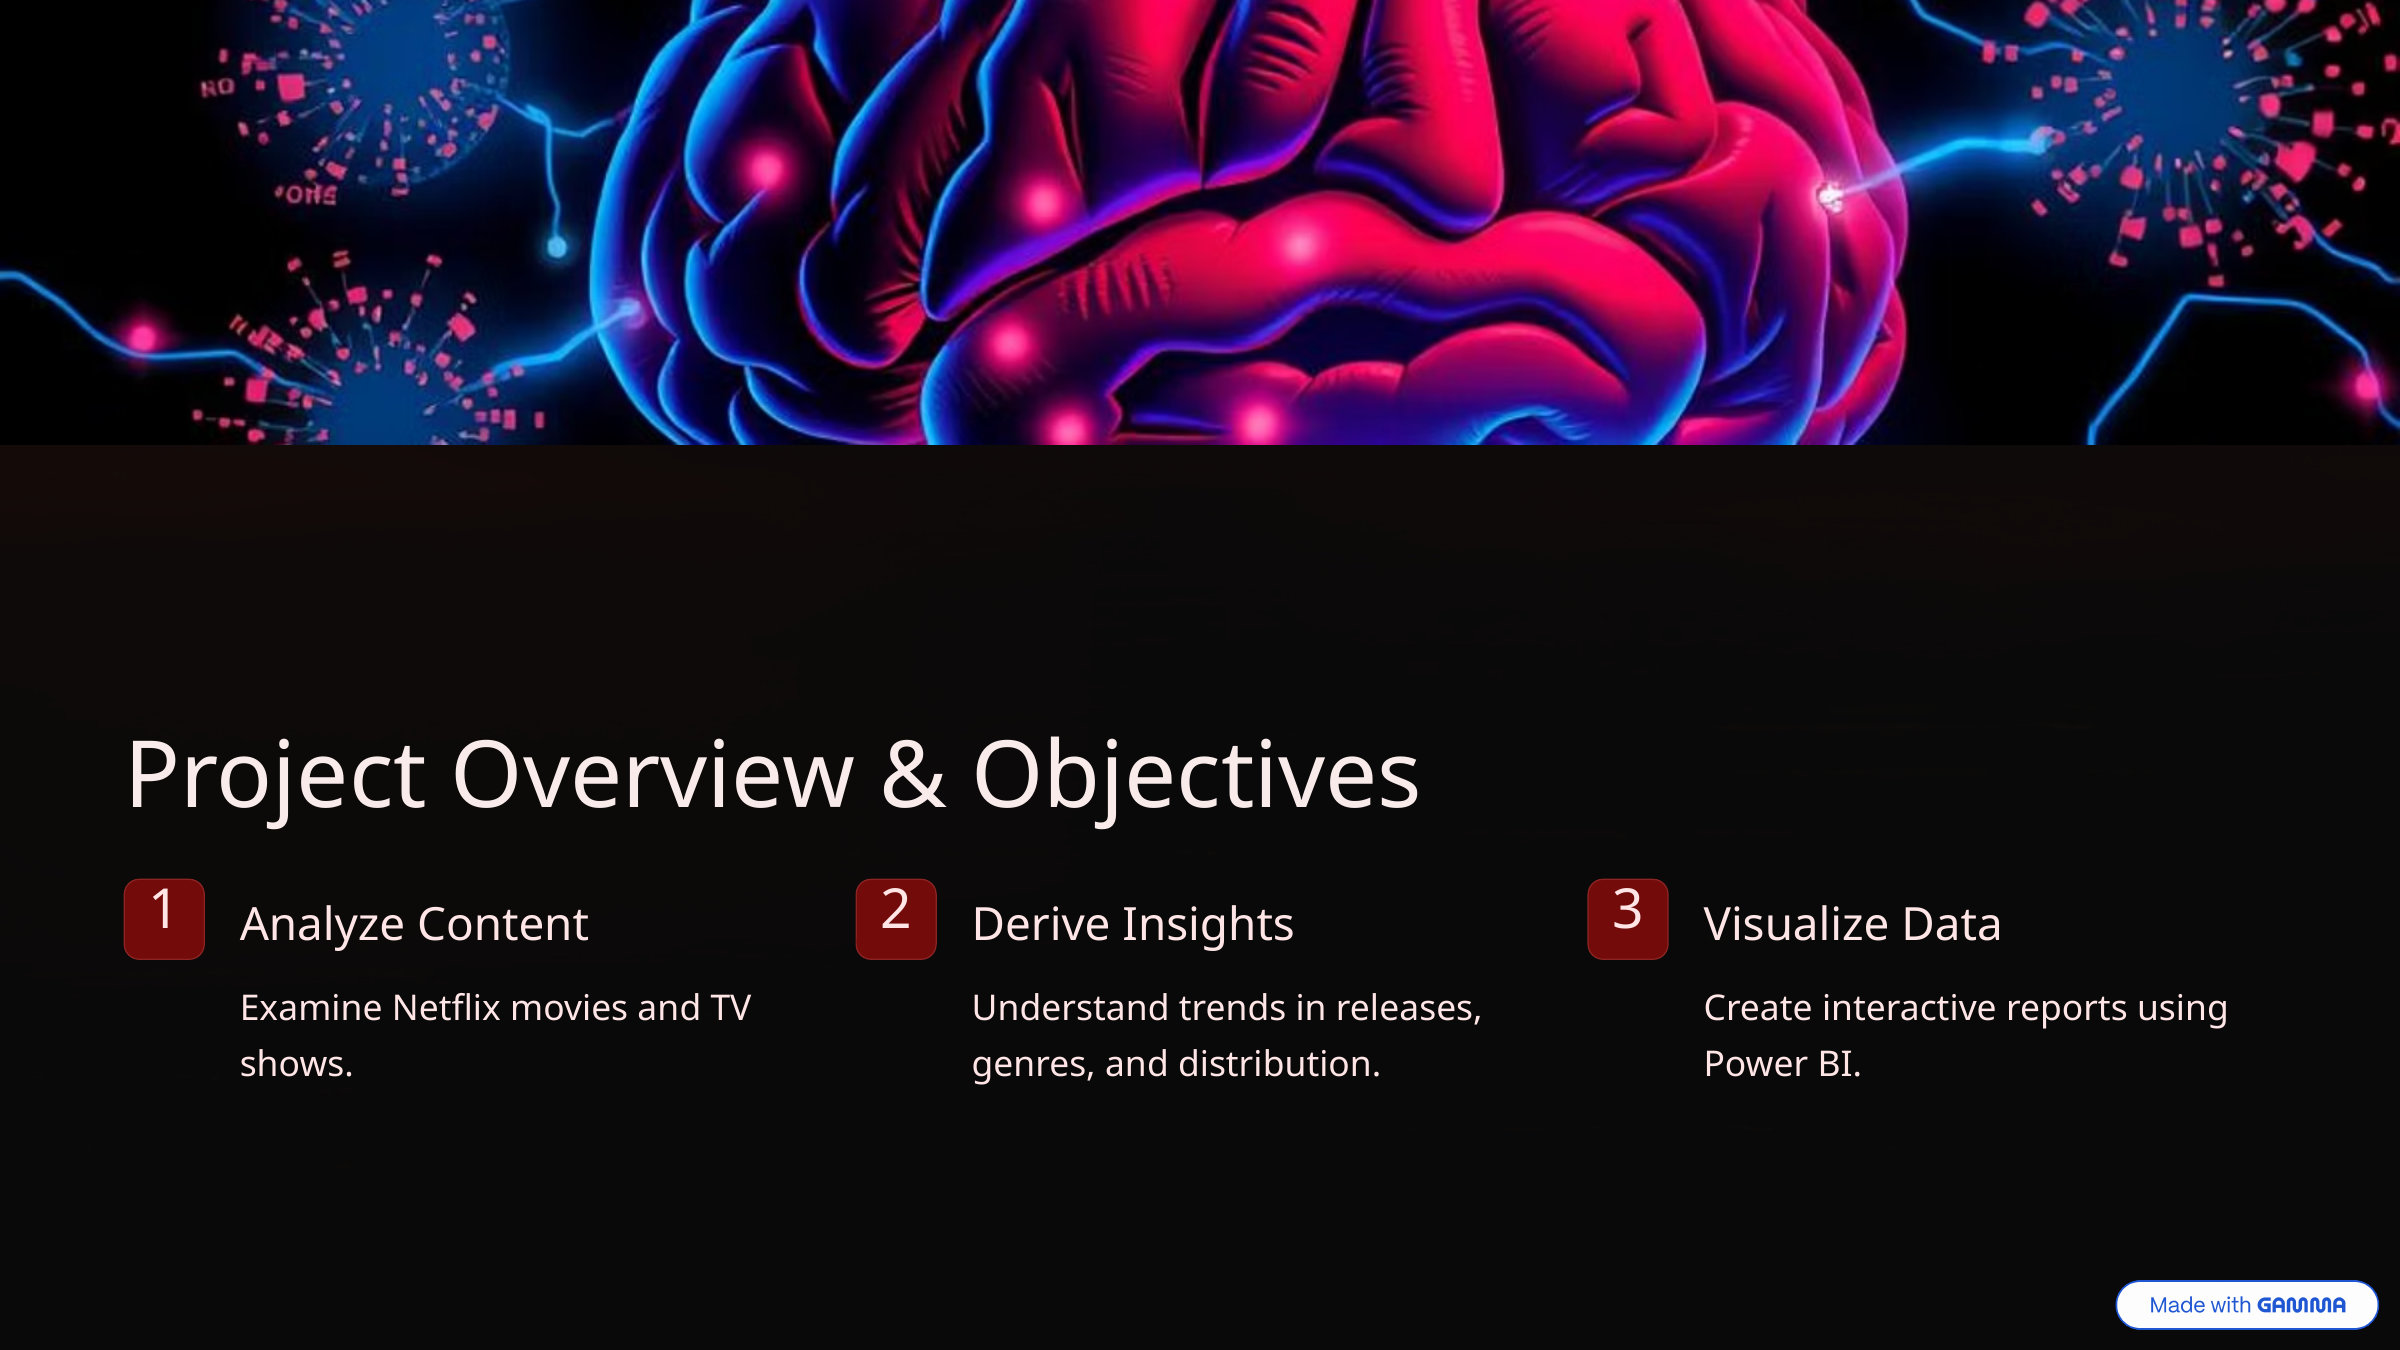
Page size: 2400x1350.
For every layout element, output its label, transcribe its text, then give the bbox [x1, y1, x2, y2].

text_box [124, 879, 205, 960]
text_box Visualize Data [1703, 891, 2172, 950]
text_box [1588, 879, 1669, 960]
text_box Project Overview & Objectives [124, 709, 1781, 826]
text_box Understand trends in releases, genres, and distribution. [971, 971, 1544, 1085]
text_box 1 [136, 884, 193, 955]
text_box Examine Netflix movies and TV shows. [239, 971, 812, 1085]
text_box Derive Insights [971, 891, 1440, 950]
text_box Create interactive reports using Power BI. [1703, 971, 2276, 1085]
text_box [856, 879, 937, 960]
text_box Analyze Content [239, 891, 708, 950]
picture [0, 0, 2400, 445]
text_box 2 [868, 884, 925, 955]
picture [2106, 1271, 2389, 1339]
text_box 3 [1599, 884, 1657, 955]
